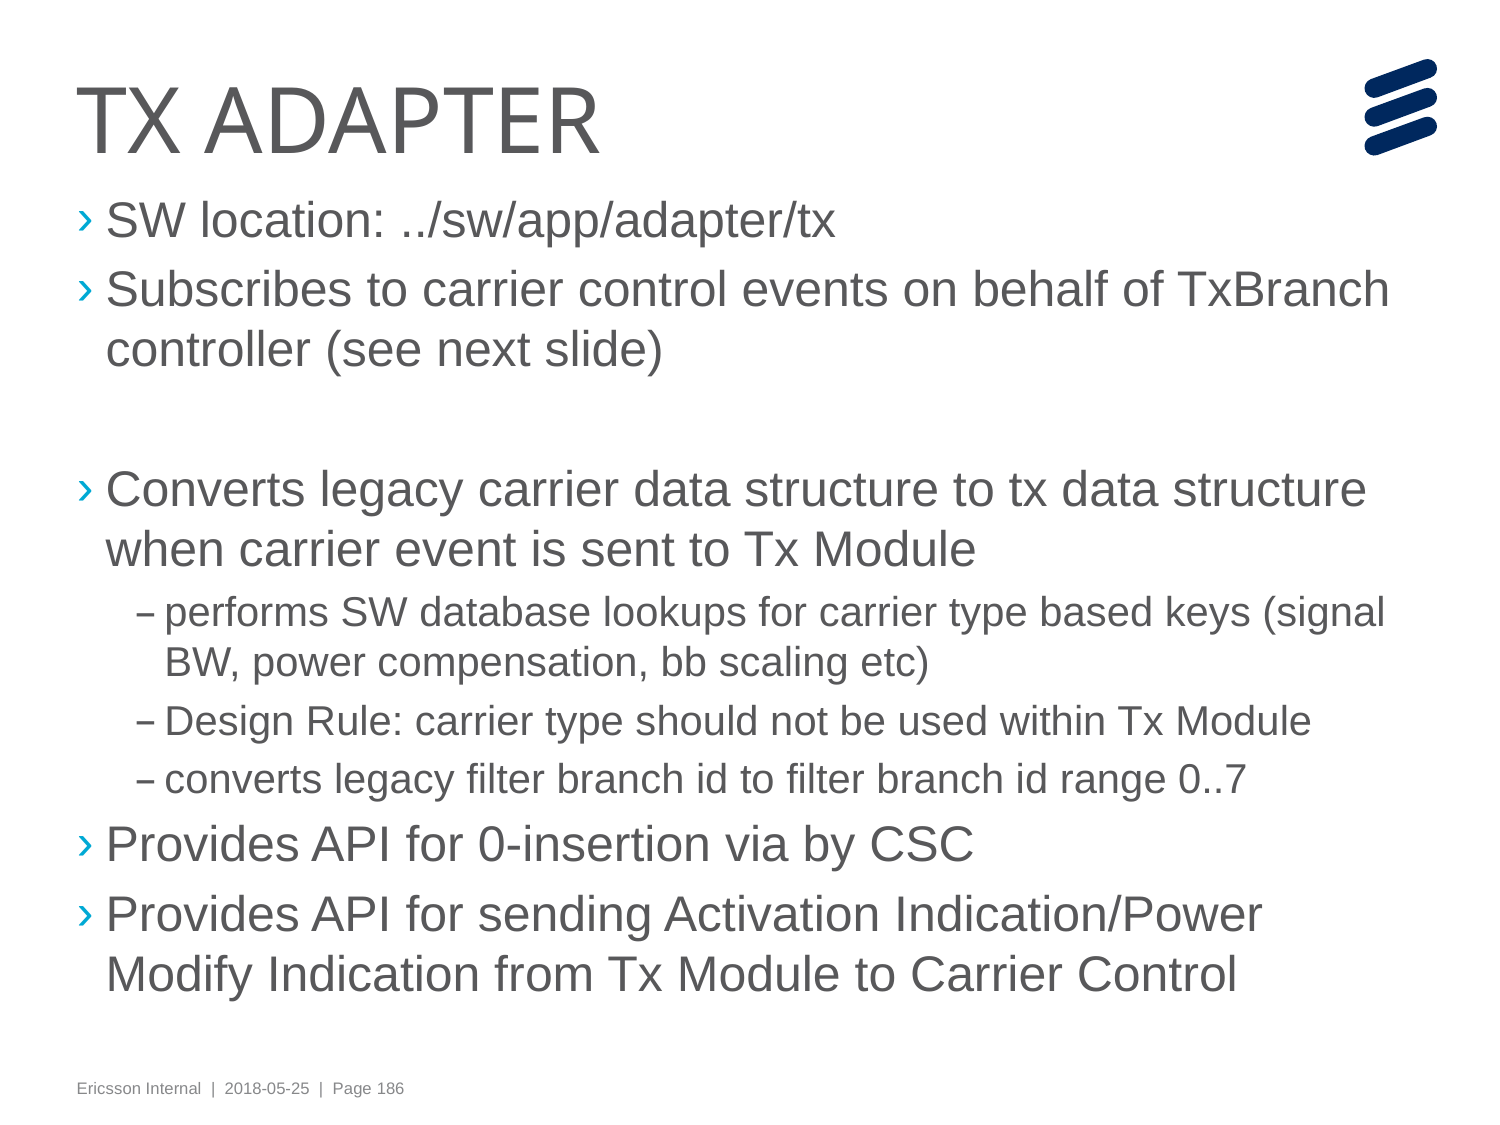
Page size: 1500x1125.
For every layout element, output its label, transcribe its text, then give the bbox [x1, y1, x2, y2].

title TX ADAPTER [64, 39, 1295, 186]
list SW location: ../sw/app/adapter/tx Subscribes to carrier control events on behalf of TxBranch controller (see next slide) Converts legacy carrier data structure to tx data structure when carrier event is sent to Tx Module performs SW database lookups for carrier type based keys (signal BW, power compensation, bb scaling etc) Design Rule: carrier type should not be used within Tx Module converts legacy filter branch id to filter branch id range 0..7 Provides API for 0-insertion via by CSC Provides API for sending Activation Indication/Power Modify Indication from Tx Module to Carrier Control [64, 186, 1436, 1033]
